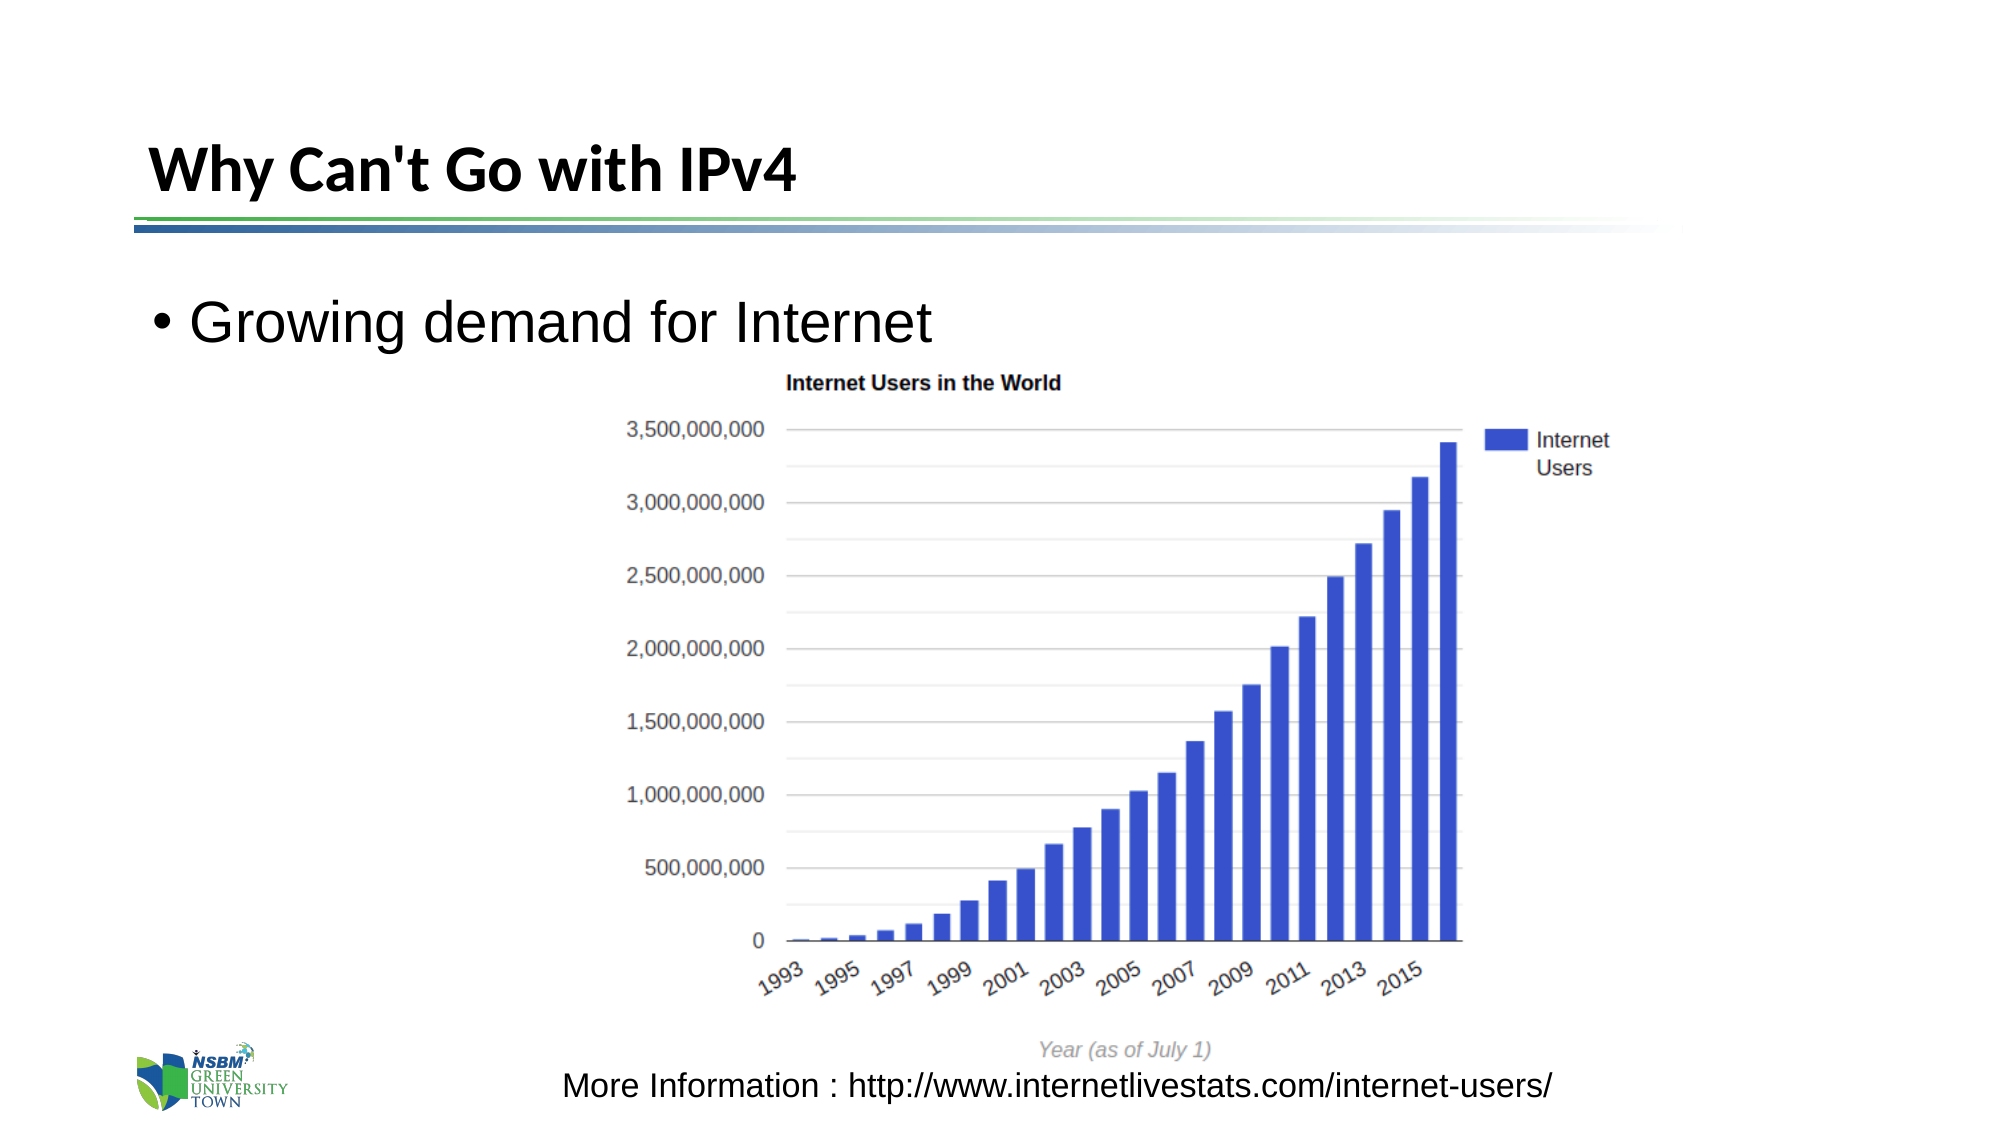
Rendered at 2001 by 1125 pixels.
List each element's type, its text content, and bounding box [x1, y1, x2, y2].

title Why Can't Go with IPv4 [133, 85, 1859, 256]
text_box More Information : http://www.internetlivestats.com/internet-users/ [544, 1055, 1898, 1107]
picture [581, 360, 1650, 1069]
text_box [824, 392, 1307, 910]
picture [137, 1042, 288, 1111]
list Growing demand for Internet [137, 285, 1863, 999]
